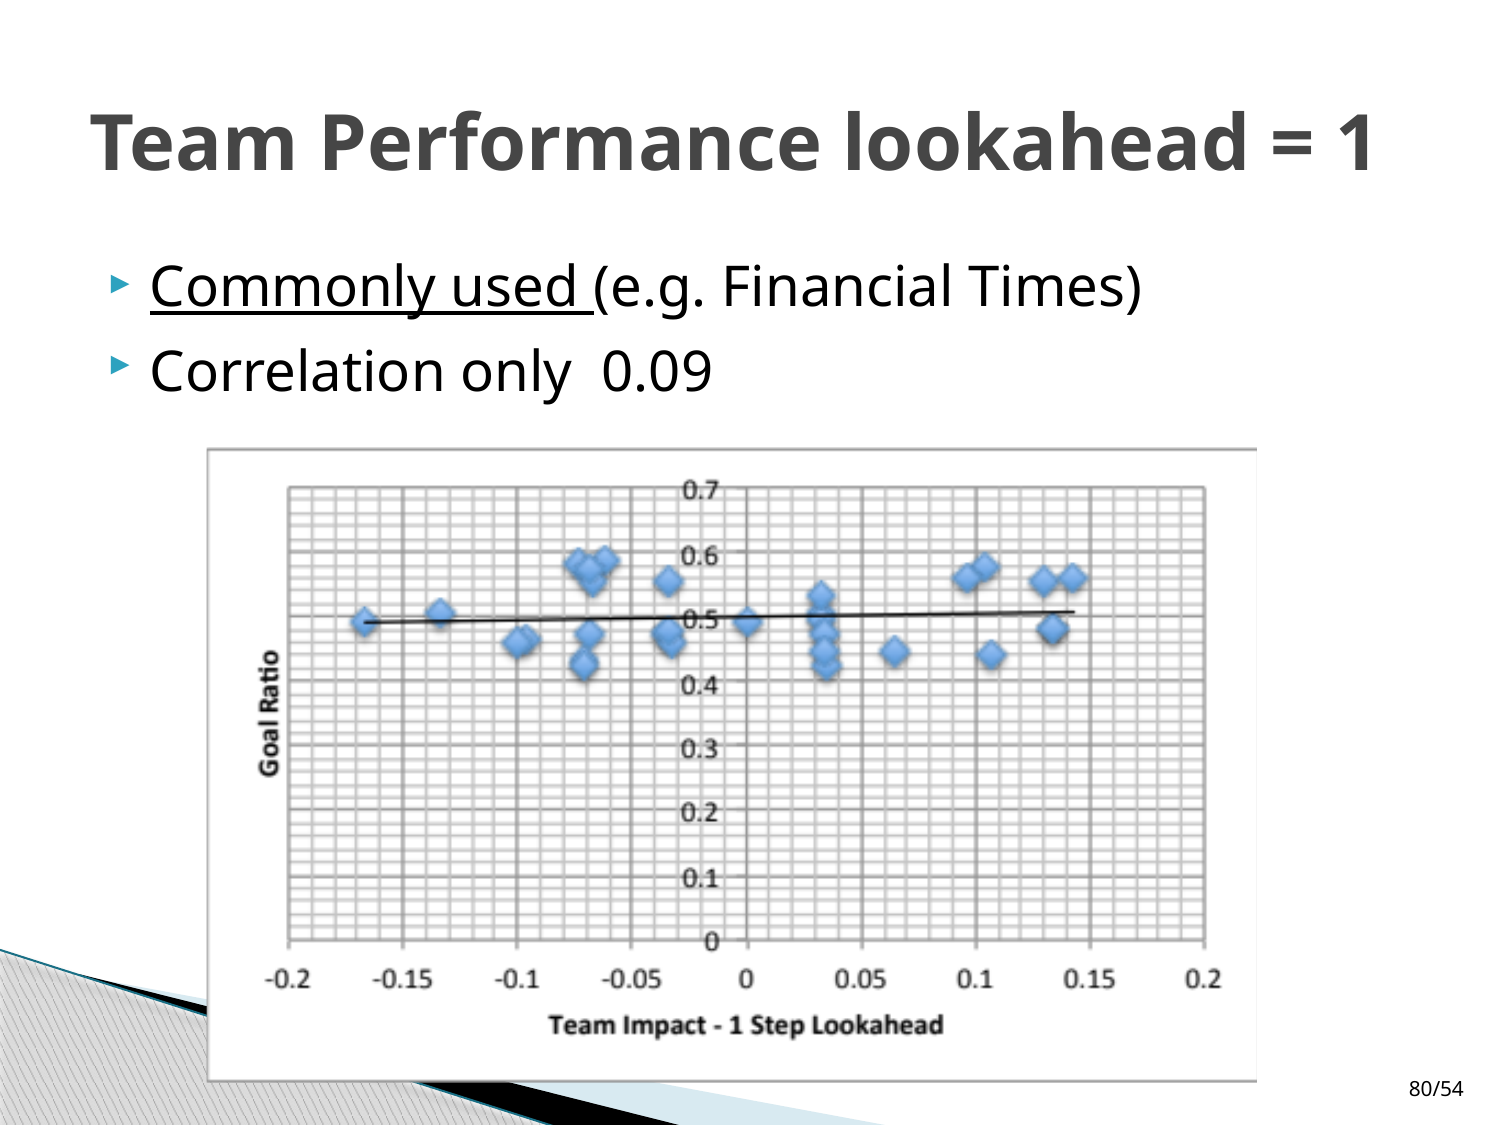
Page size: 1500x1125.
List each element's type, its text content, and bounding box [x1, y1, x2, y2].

slide_number 80/54 [1376, 1051, 1479, 1112]
picture [206, 447, 1258, 1083]
title Team Performance lookahead = 1 [75, 45, 1425, 233]
list Commonly used (e.g. Financial Times) Correlation only 0.09 [75, 243, 1425, 468]
